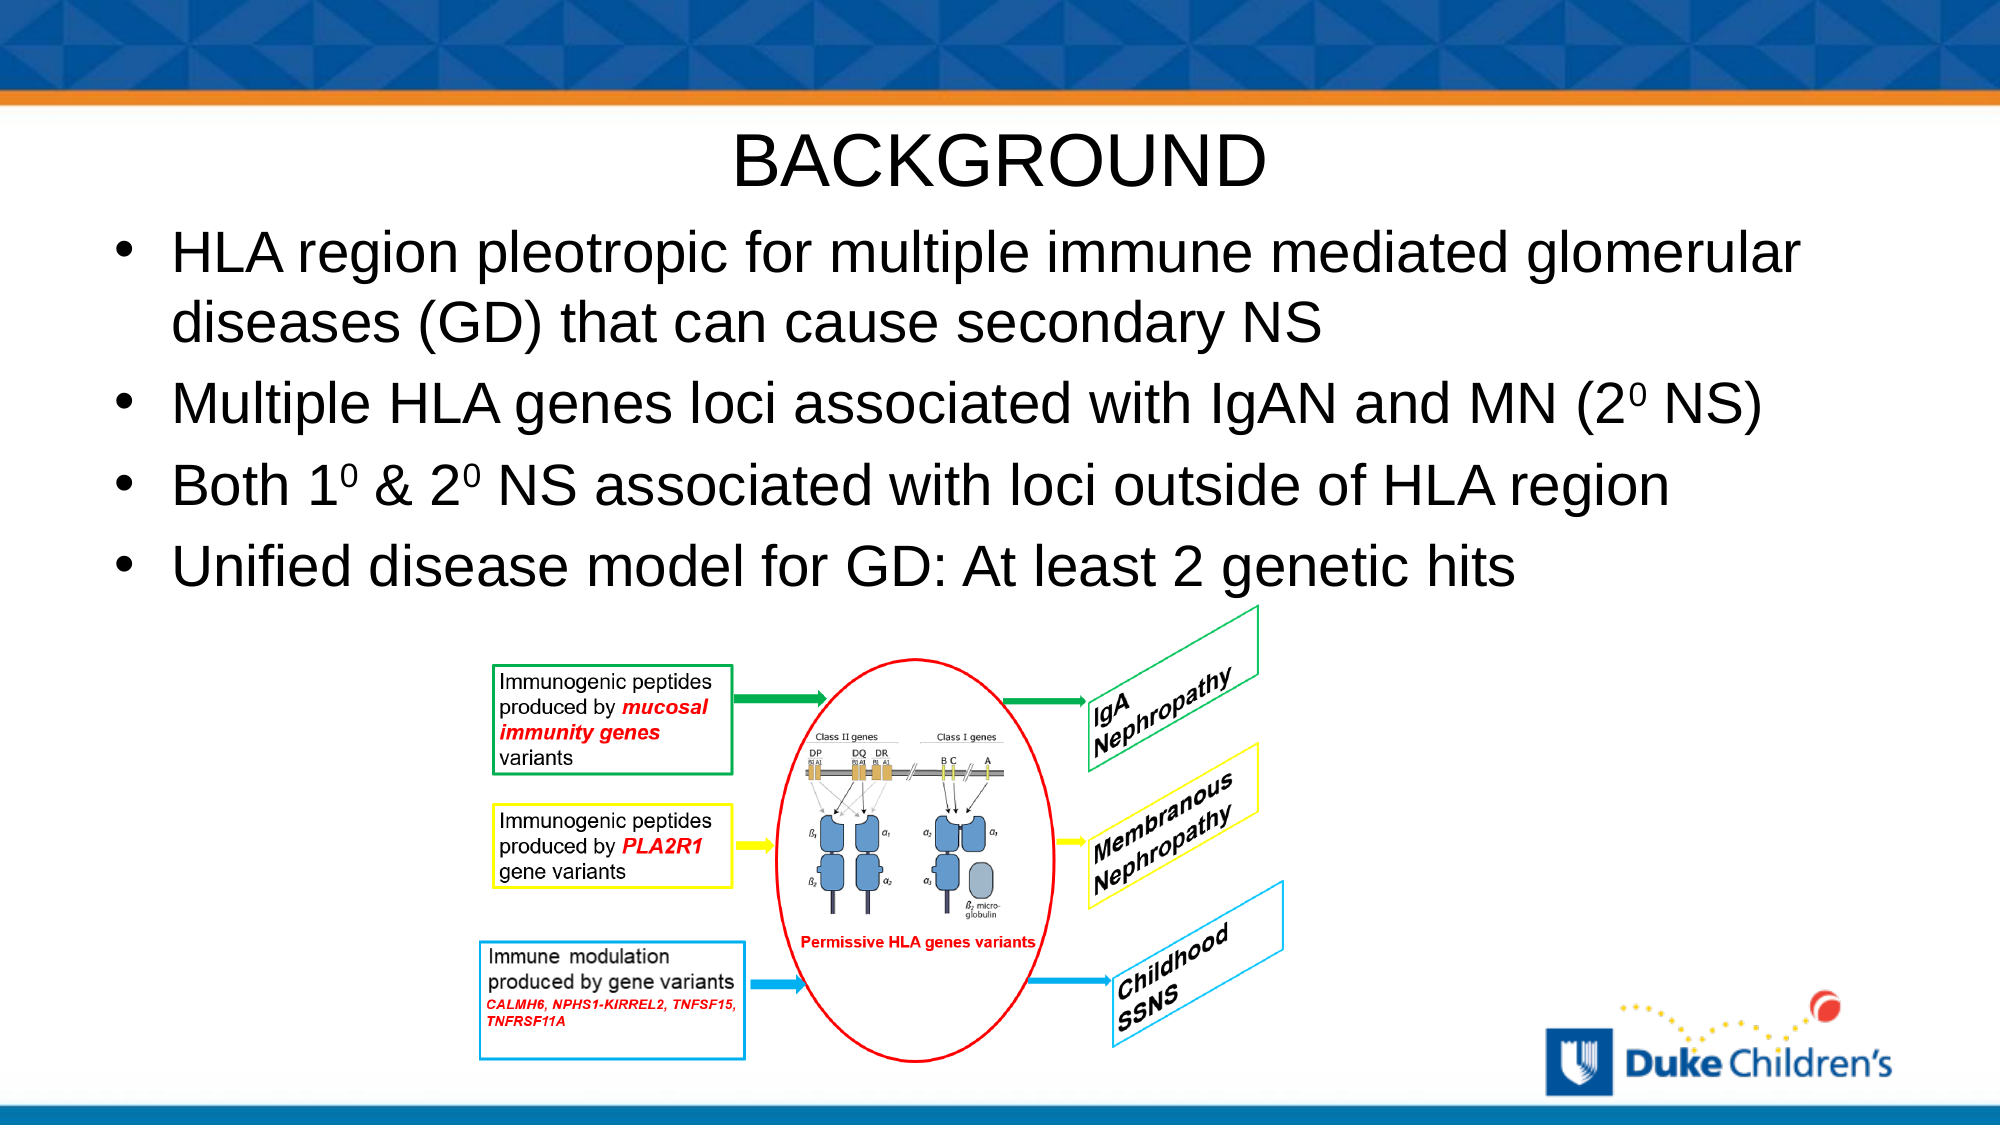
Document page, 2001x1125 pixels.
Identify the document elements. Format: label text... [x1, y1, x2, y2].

title BACKGROUND [99, 62, 1900, 206]
list HLA region pleotropic for multiple immune mediated glomerular diseases (GD) that can cause secondary NS Multiple HLA genes loci associated with IgAN and MN (20 NS) Both 10 & 20 NS associated with loci outside of HLA region Unified disease model for GD: At least 2 genetic hits [99, 206, 1946, 1073]
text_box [478, 602, 1299, 1073]
picture [0, 0, 2000, 1107]
